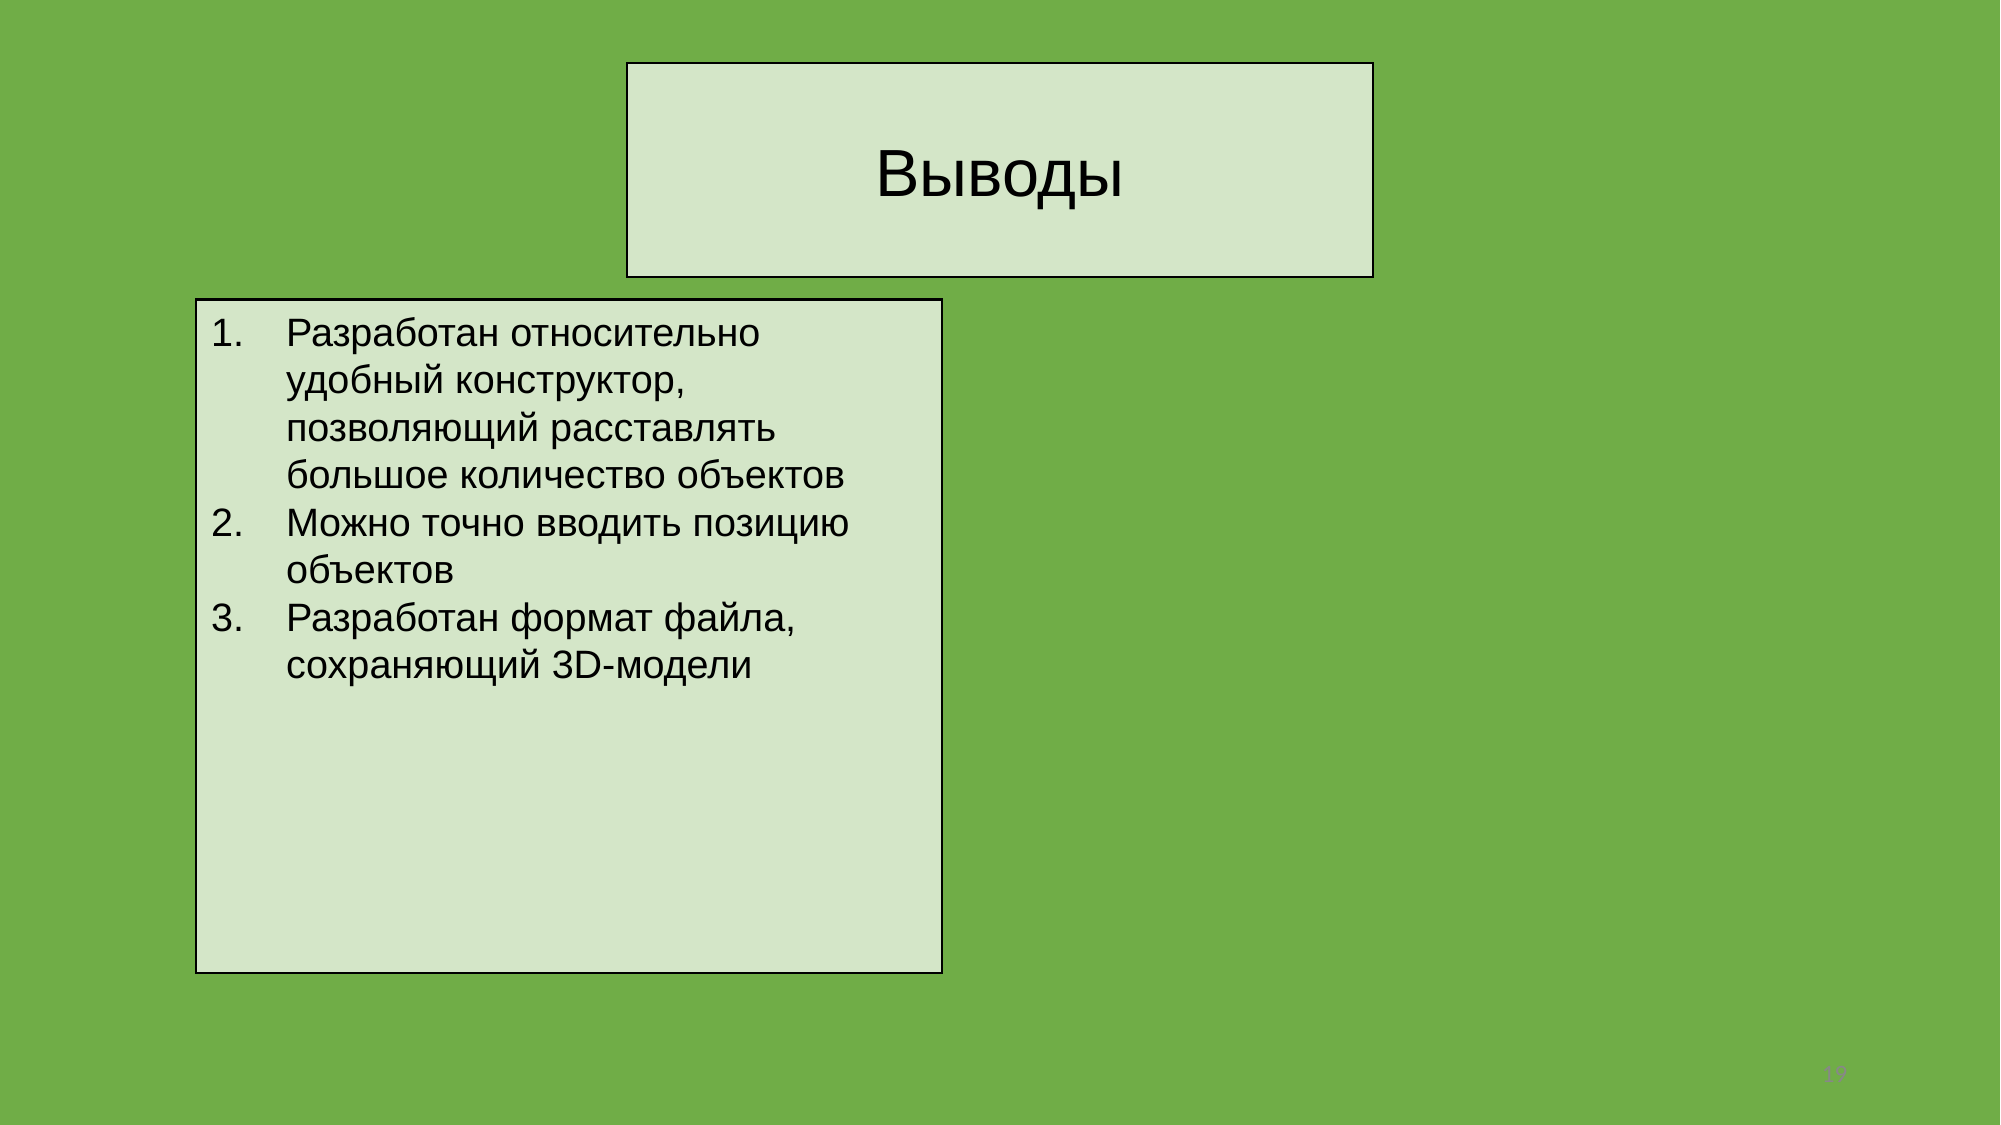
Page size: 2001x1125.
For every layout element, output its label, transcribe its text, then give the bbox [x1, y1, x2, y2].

slide_number 19 [1412, 1042, 1863, 1103]
text_box Разработан относительно удобный конструктор, позволяющий расставлять большое количество объектов Можно точно вводить позицию объектов Разработан формат файла, сохраняющий 3D-модели [195, 299, 942, 973]
text_box Выводы [627, 62, 1373, 278]
